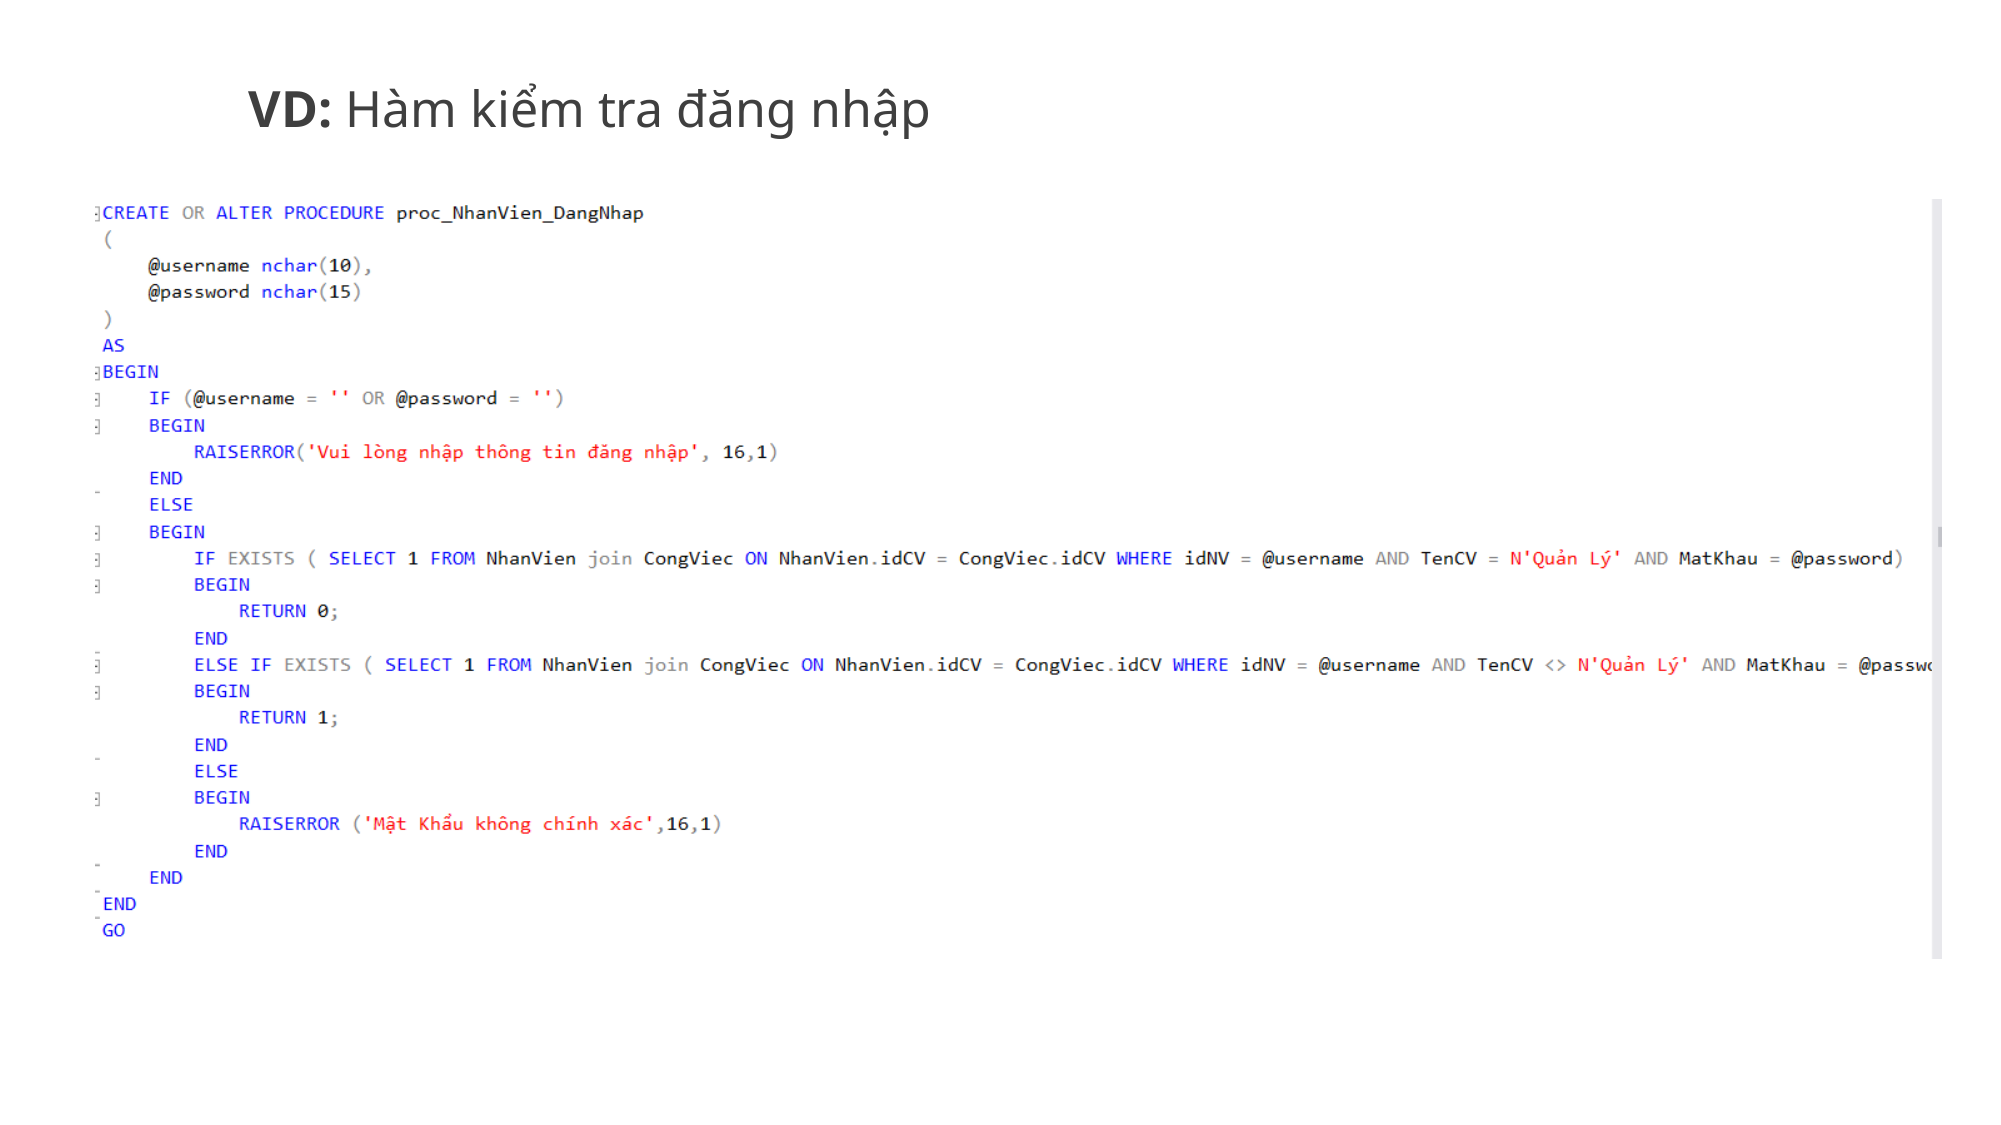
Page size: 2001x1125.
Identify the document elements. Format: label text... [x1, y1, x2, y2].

picture [94, 199, 1942, 959]
text_box VD: Hàm kiểm tra đăng nhập [233, 69, 1863, 145]
